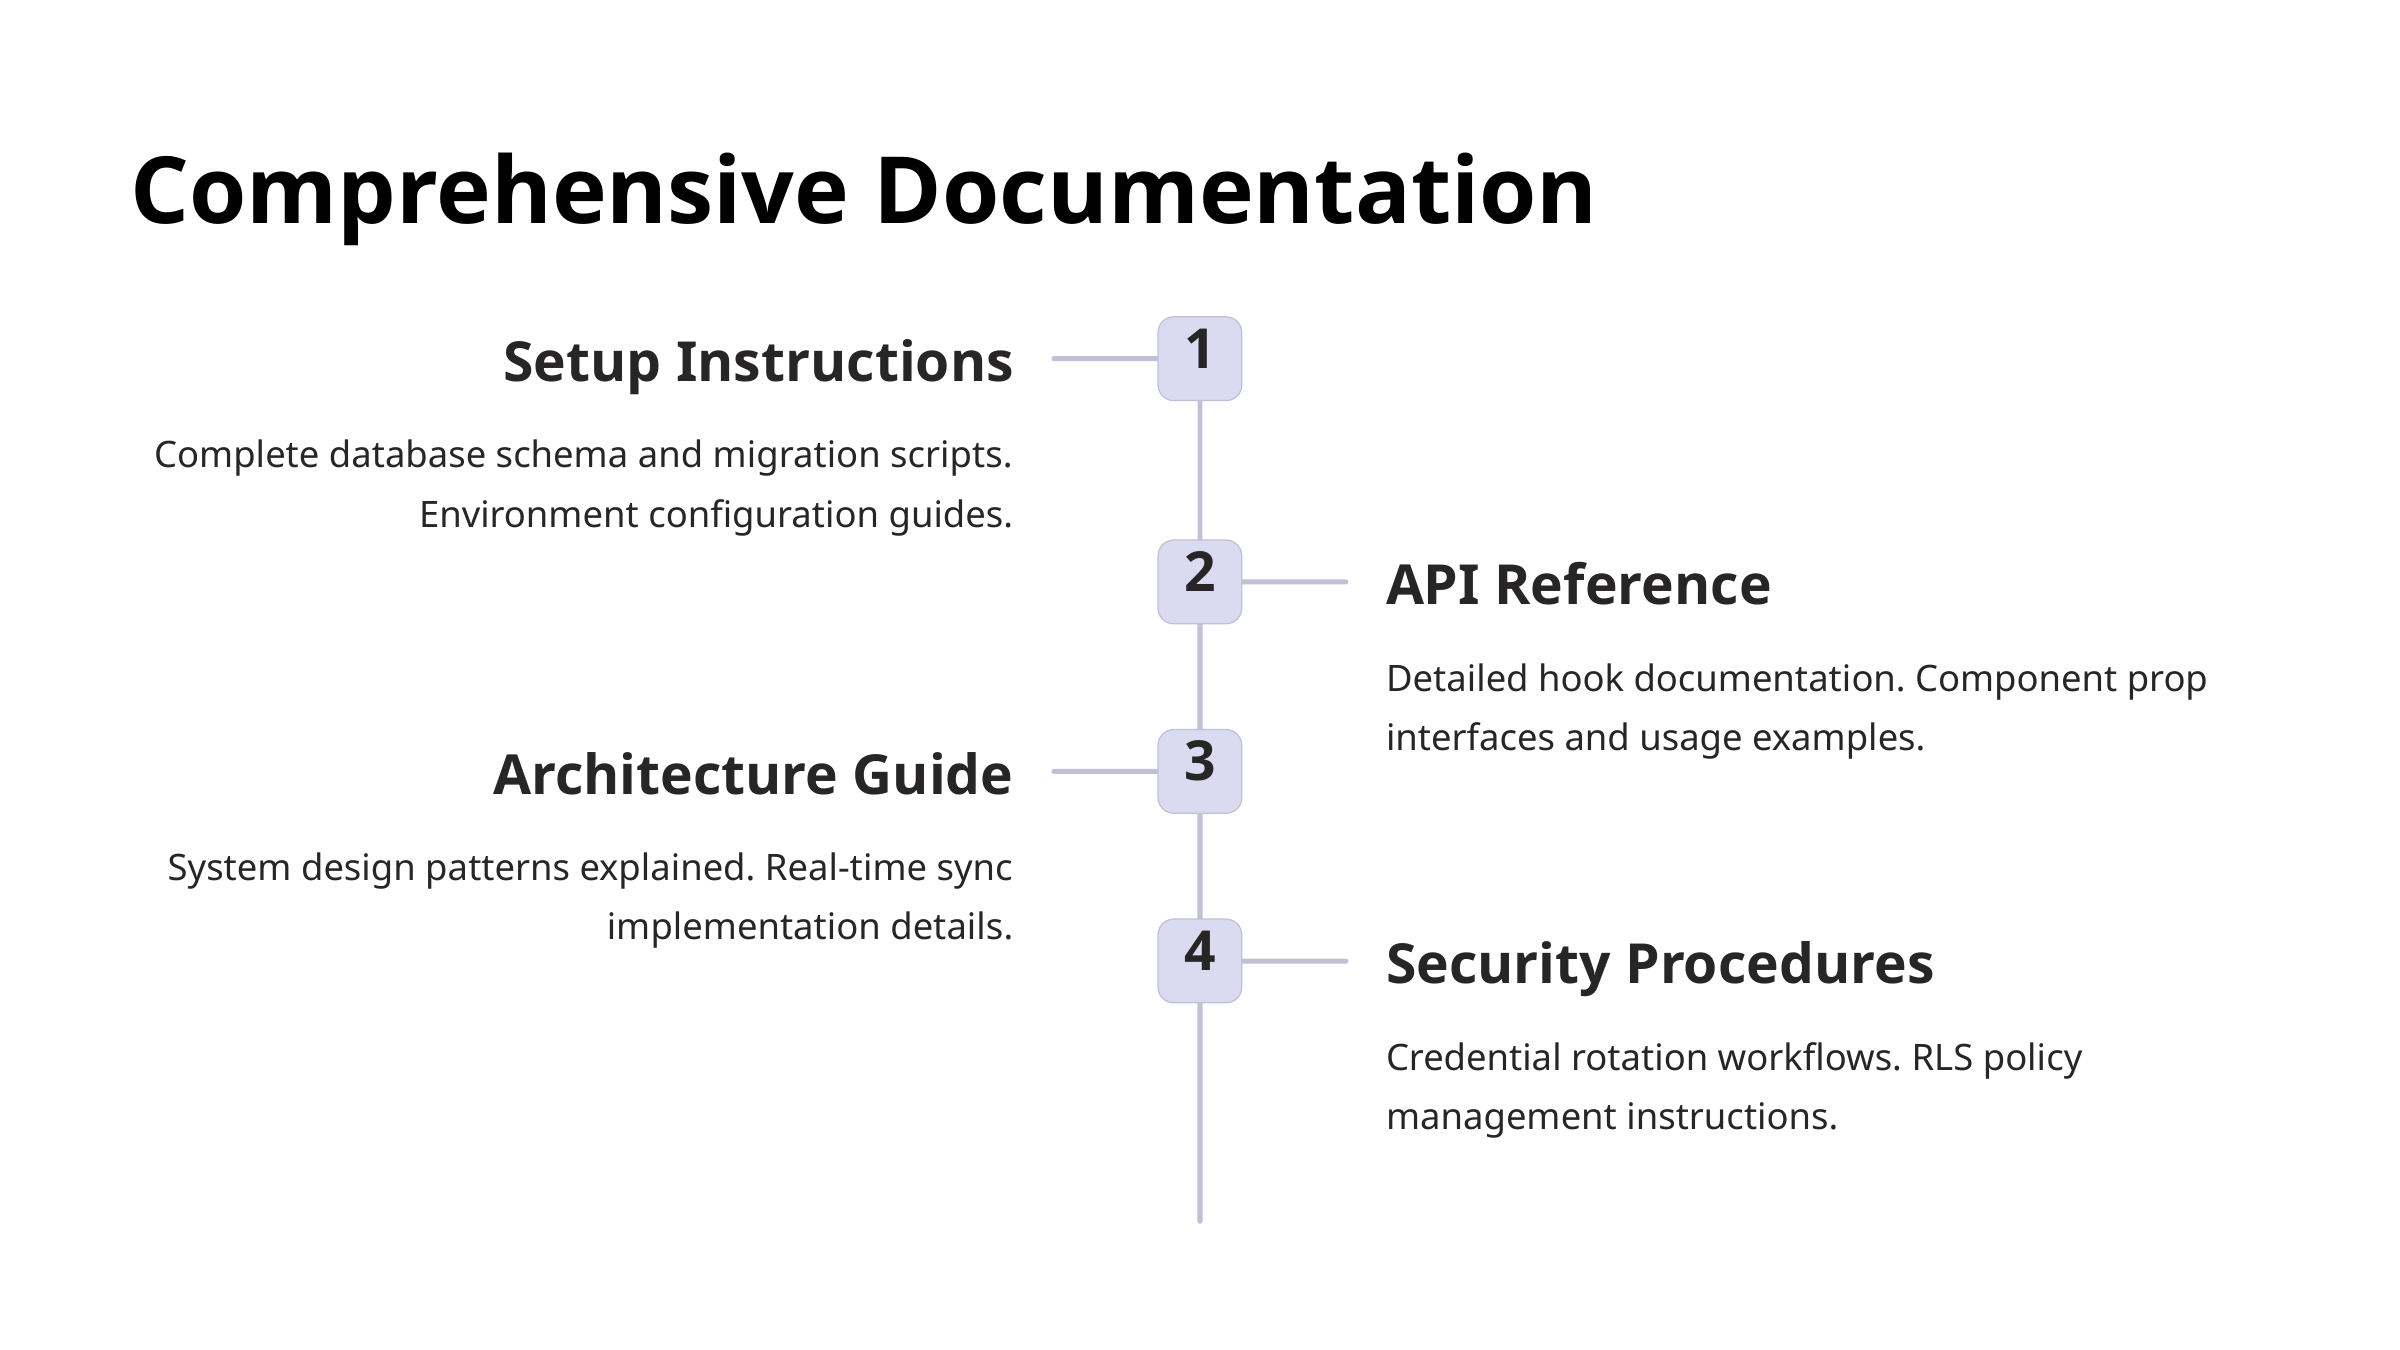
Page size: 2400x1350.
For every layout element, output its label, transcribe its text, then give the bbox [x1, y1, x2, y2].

text_box [1158, 729, 1242, 814]
text_box Security Procedures [1386, 926, 1945, 996]
text_box 3 [1172, 736, 1228, 807]
text_box [1051, 768, 1158, 774]
text_box [1158, 316, 1242, 401]
text_box System design patterns explained. Real-time sync implementation details. [130, 828, 1014, 948]
text_box Setup Instructions [455, 323, 1014, 394]
text_box [1158, 539, 1242, 624]
text_box [1197, 814, 1203, 919]
text_box Architecture Guide [455, 736, 1014, 807]
text_box [1242, 958, 1349, 964]
text_box 2 [1172, 547, 1228, 617]
text_box [1197, 401, 1203, 540]
text_box Credential rotation workflows. RLS policy management instructions. [1386, 1018, 2270, 1138]
text_box [1242, 579, 1349, 585]
text_box 4 [1172, 926, 1228, 996]
text_box 1 [1172, 323, 1228, 394]
text_box Comprehensive Documentation [130, 126, 1569, 243]
text_box API Reference [1386, 547, 1945, 617]
text_box [1158, 919, 1242, 1003]
text_box [1051, 356, 1158, 362]
text_box [1197, 1003, 1203, 1224]
text_box Complete database schema and migration scripts. Environment configuration guides. [130, 415, 1014, 535]
text_box Detailed hook documentation. Component prop interfaces and usage examples. [1386, 639, 2270, 759]
text_box [1197, 624, 1203, 729]
